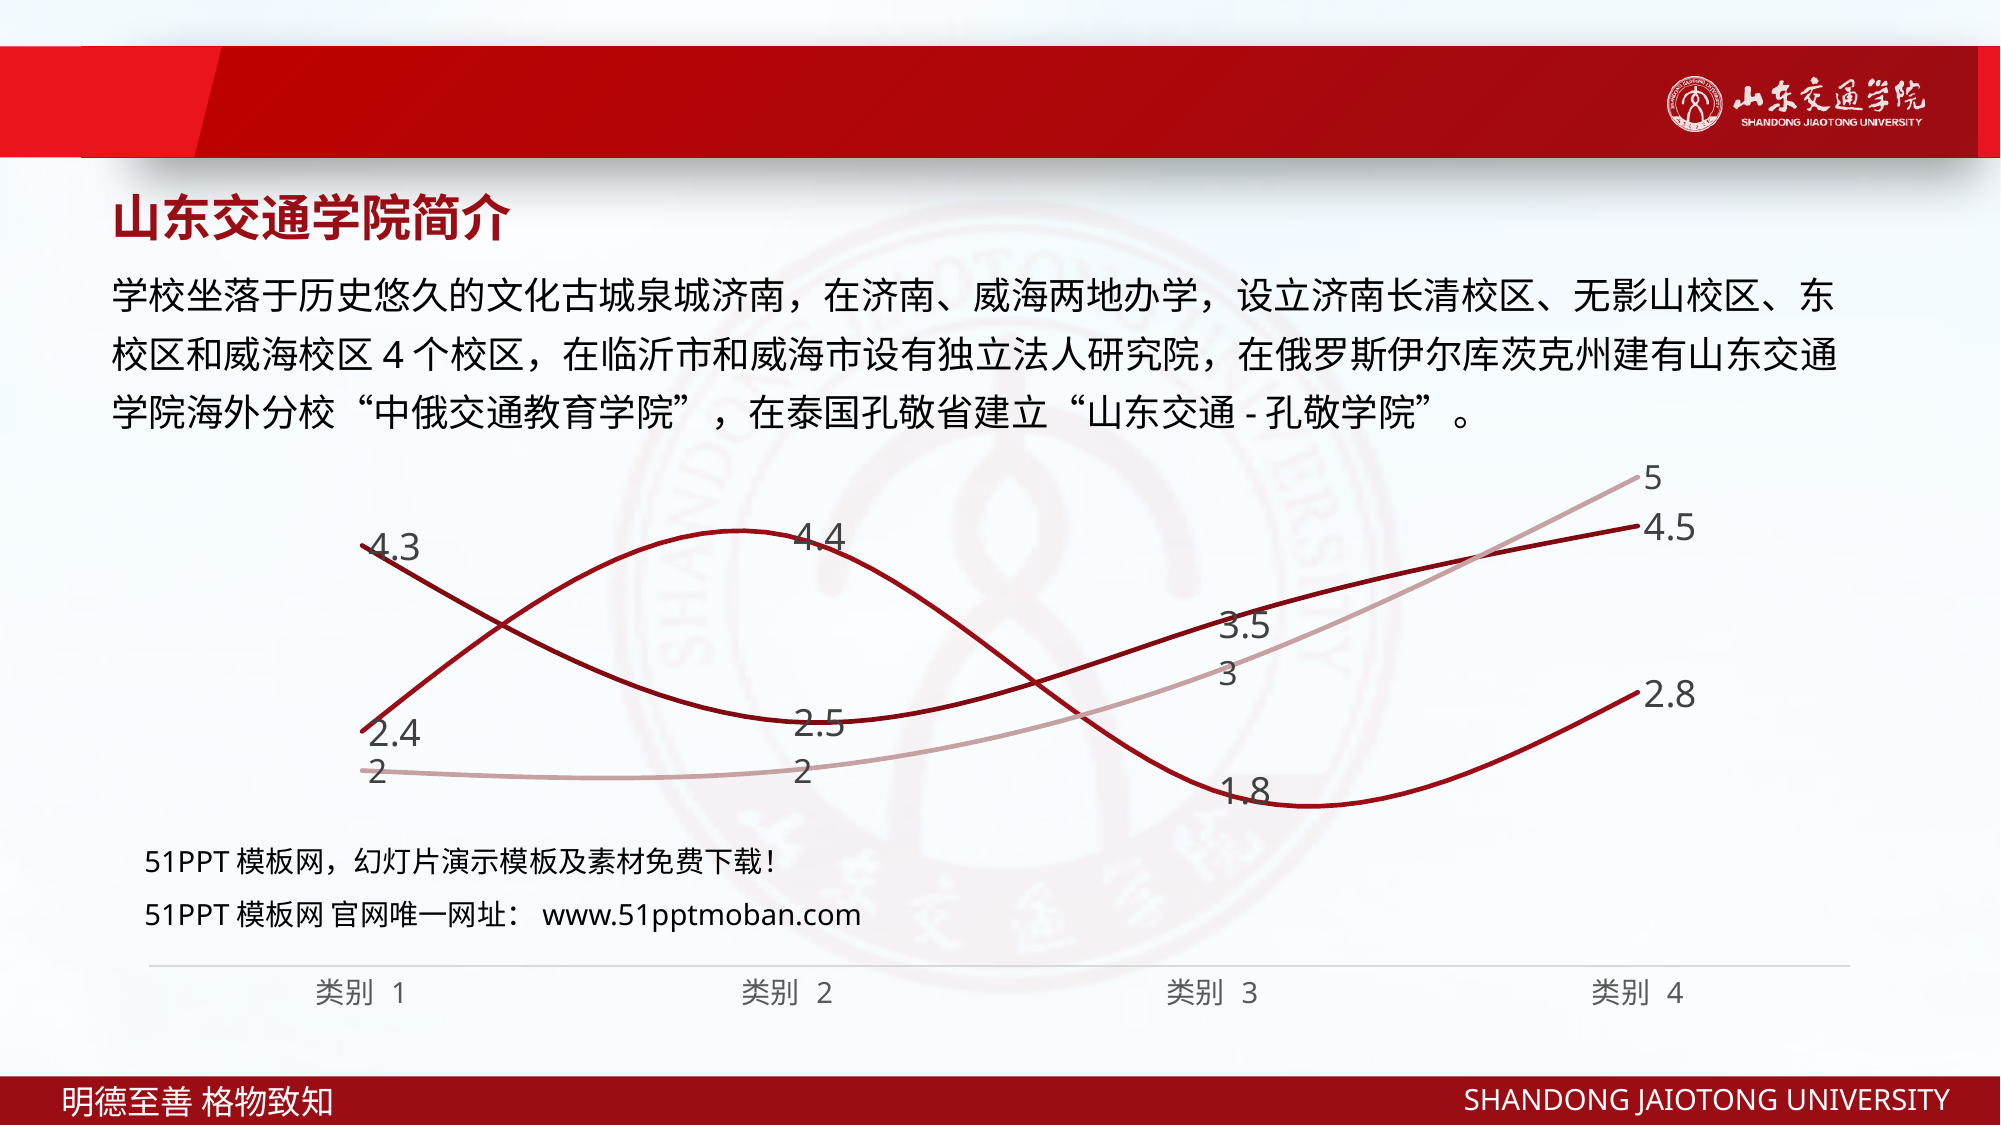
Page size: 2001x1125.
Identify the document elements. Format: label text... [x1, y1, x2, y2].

chart [113, 365, 1886, 1026]
picture [1653, 48, 1938, 158]
text_box 山东交通学院简介 学校坐落于历史悠久的文化古城泉城济南，在济南、威海两地办学，设立济南长清校区、无影山校区、东校区和威海校区4个校区，在临沂市和威海市设有独立法人研究院，在俄罗斯伊尔库茨克州建有山东交通学院海外分校“中俄交通教育学院”，在泰国孔敬省建立“山东交通-孔敬学院”。 [96, 160, 1886, 442]
